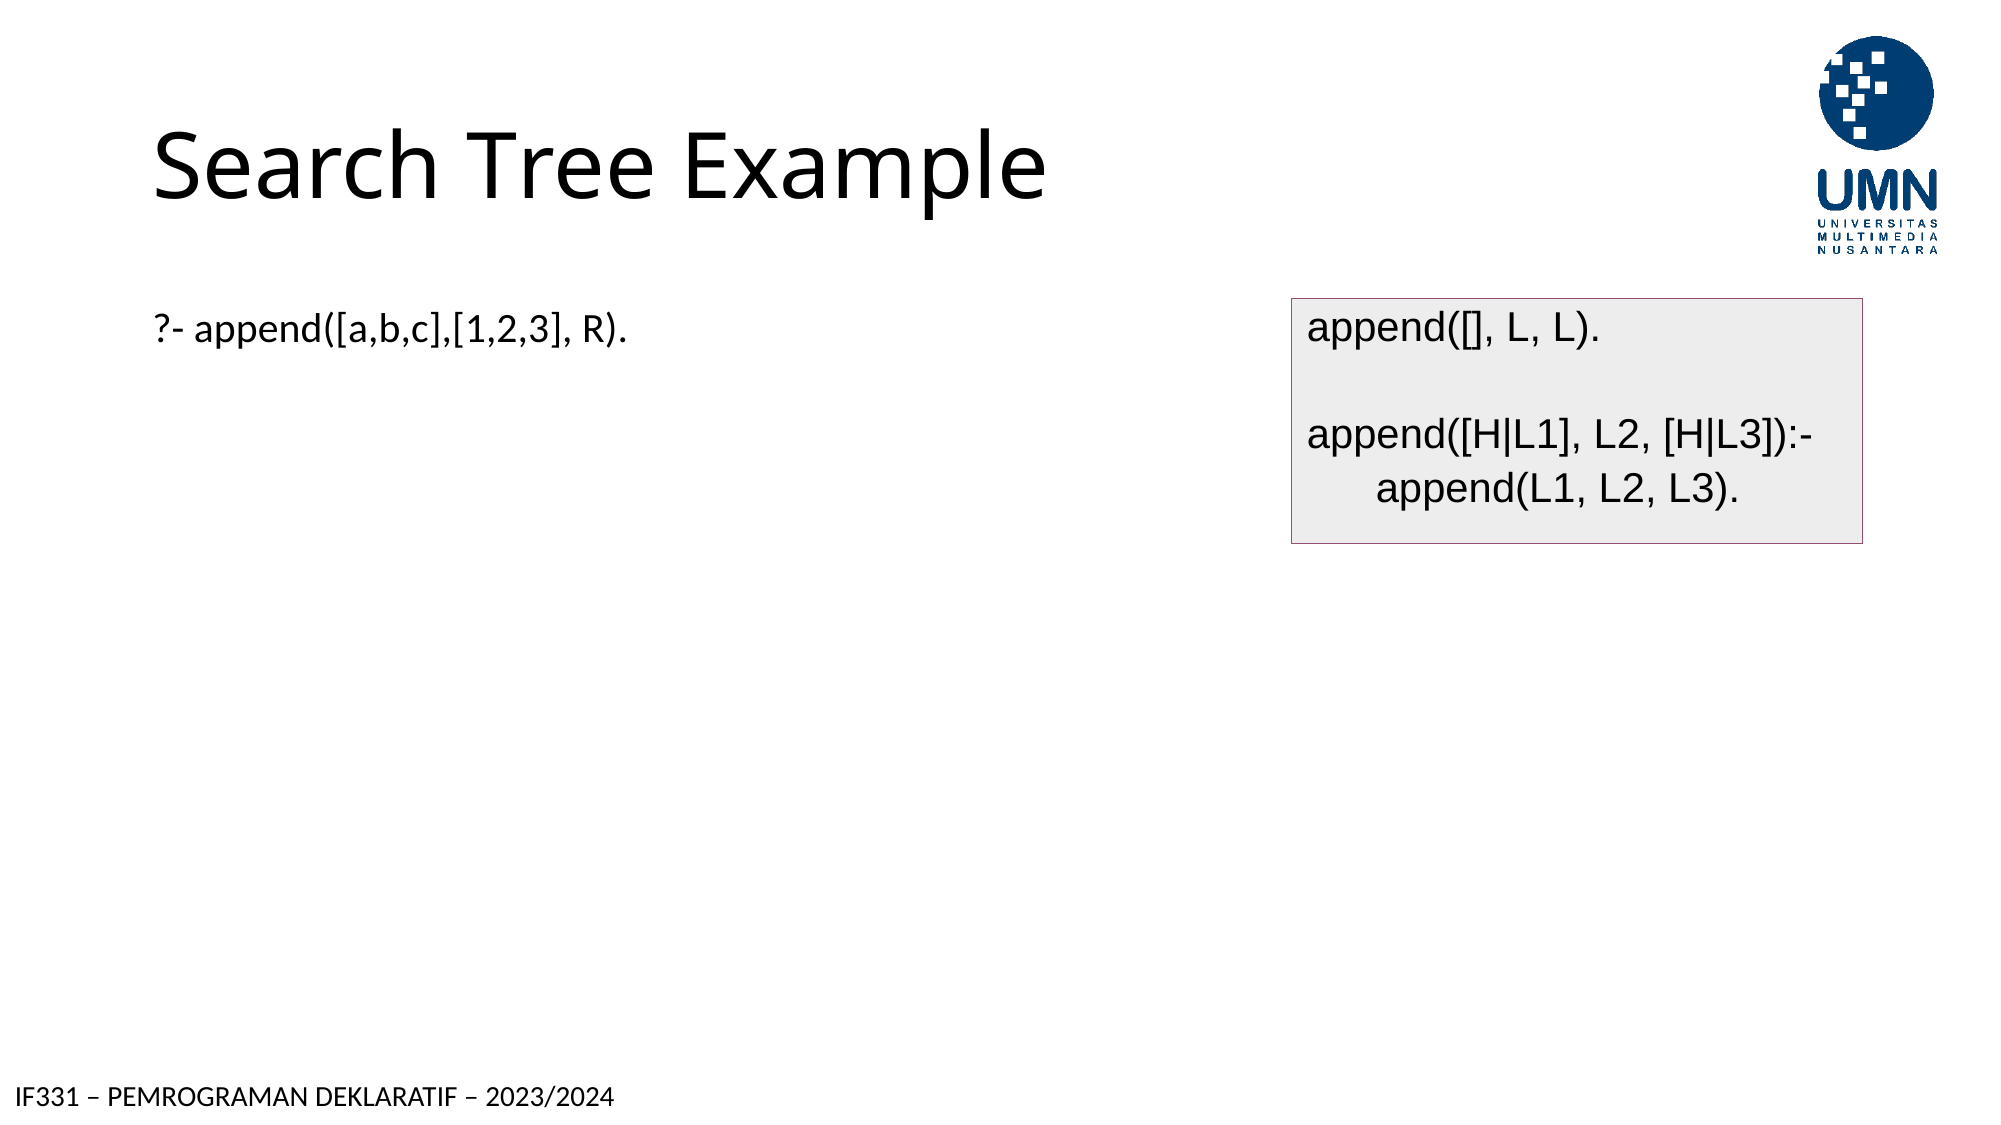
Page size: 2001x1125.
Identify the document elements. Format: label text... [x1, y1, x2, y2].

text_box IF331 – PEMROGRAMAN DEKLARATIF – 2023/2024 [0, 1069, 2000, 1120]
list ?- append([a,b,c],[1,2,3], R). [137, 299, 1863, 1069]
title Search Tree Example [137, 59, 1863, 278]
picture [1818, 36, 1937, 254]
text_box append([], L, L). append([H|L1], L2, [H|L3]):- append(L1, L2, L3). [1291, 298, 1863, 544]
